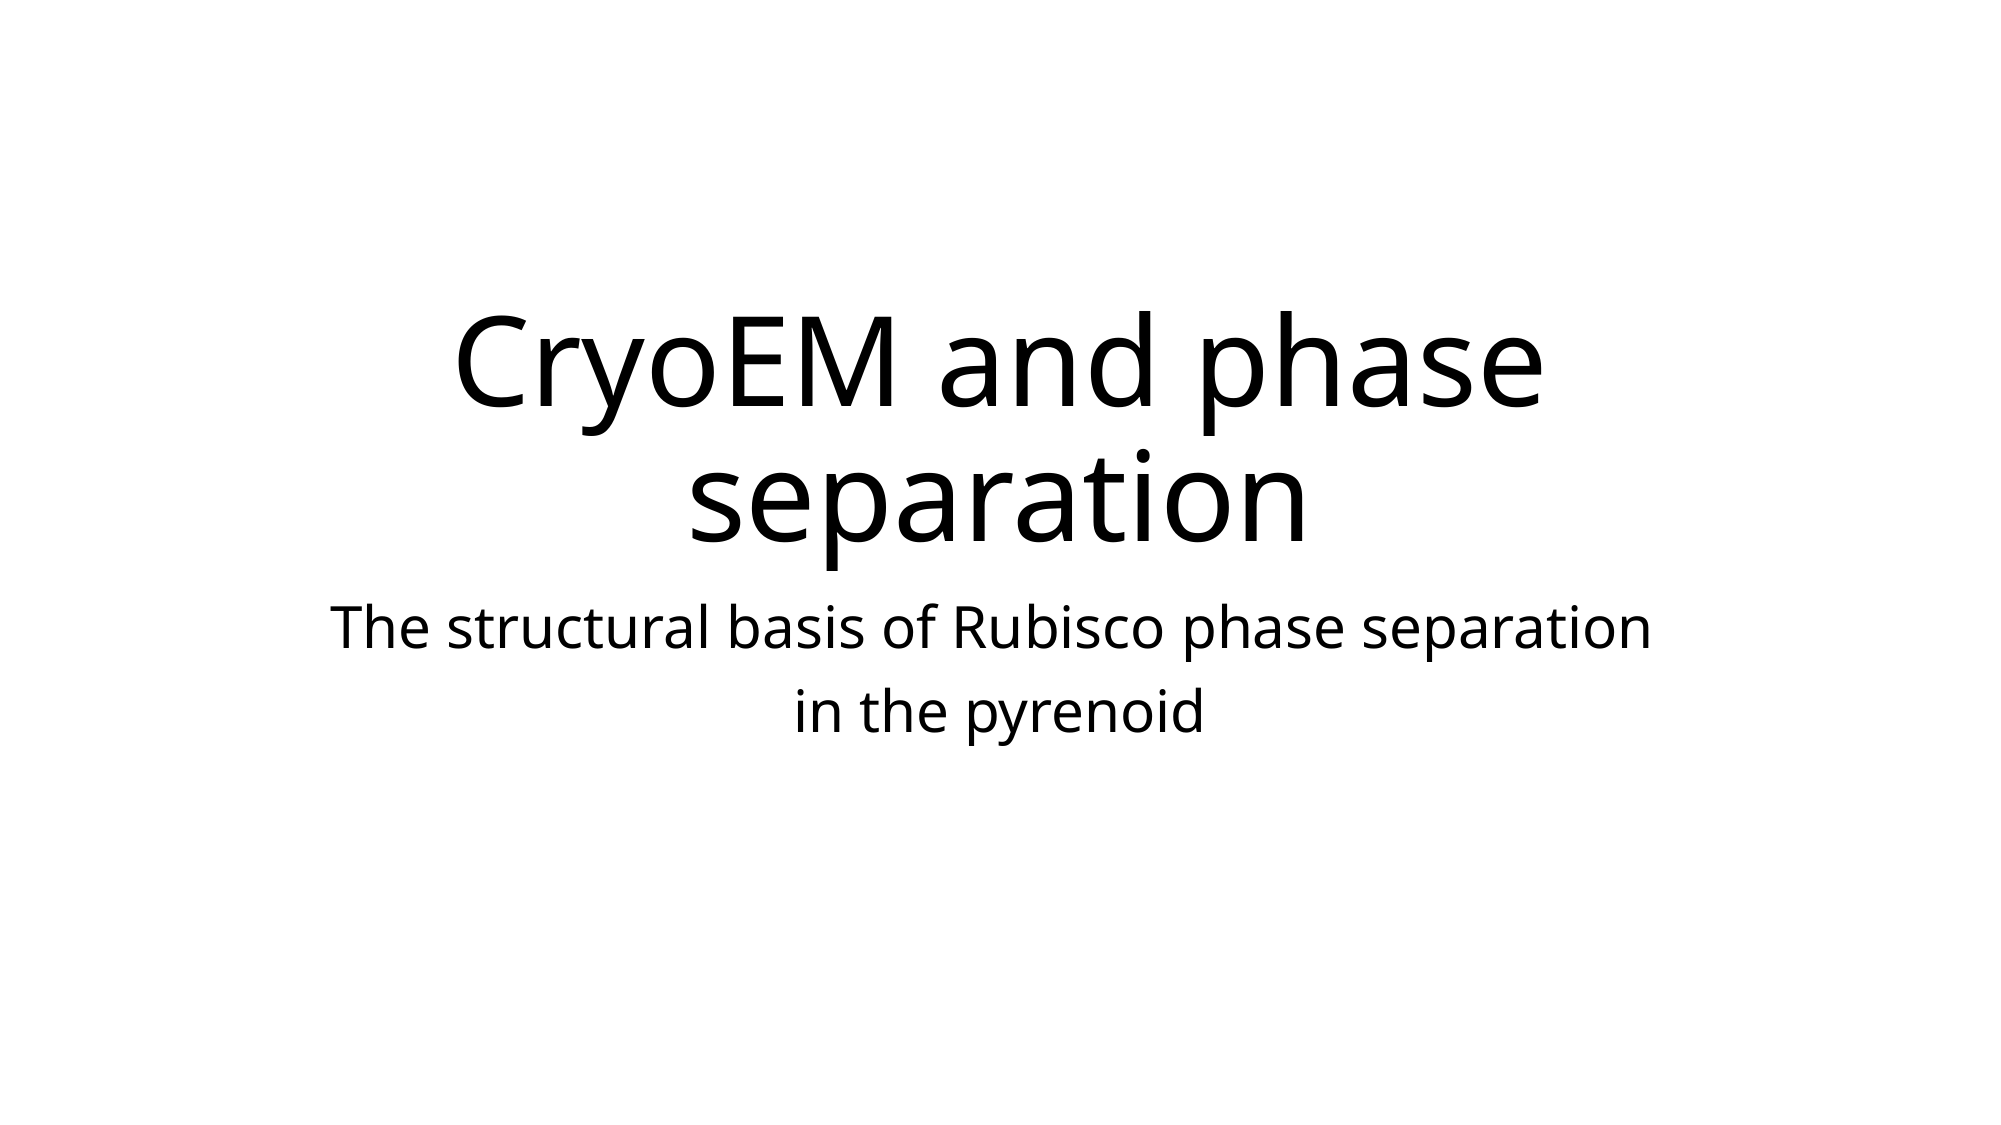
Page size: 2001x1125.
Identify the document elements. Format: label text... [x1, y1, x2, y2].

title CryoEM and phase separation [186, 184, 1814, 576]
subtitle The structural basis of Rubisco phase separation in the pyrenoid [249, 590, 1750, 863]
